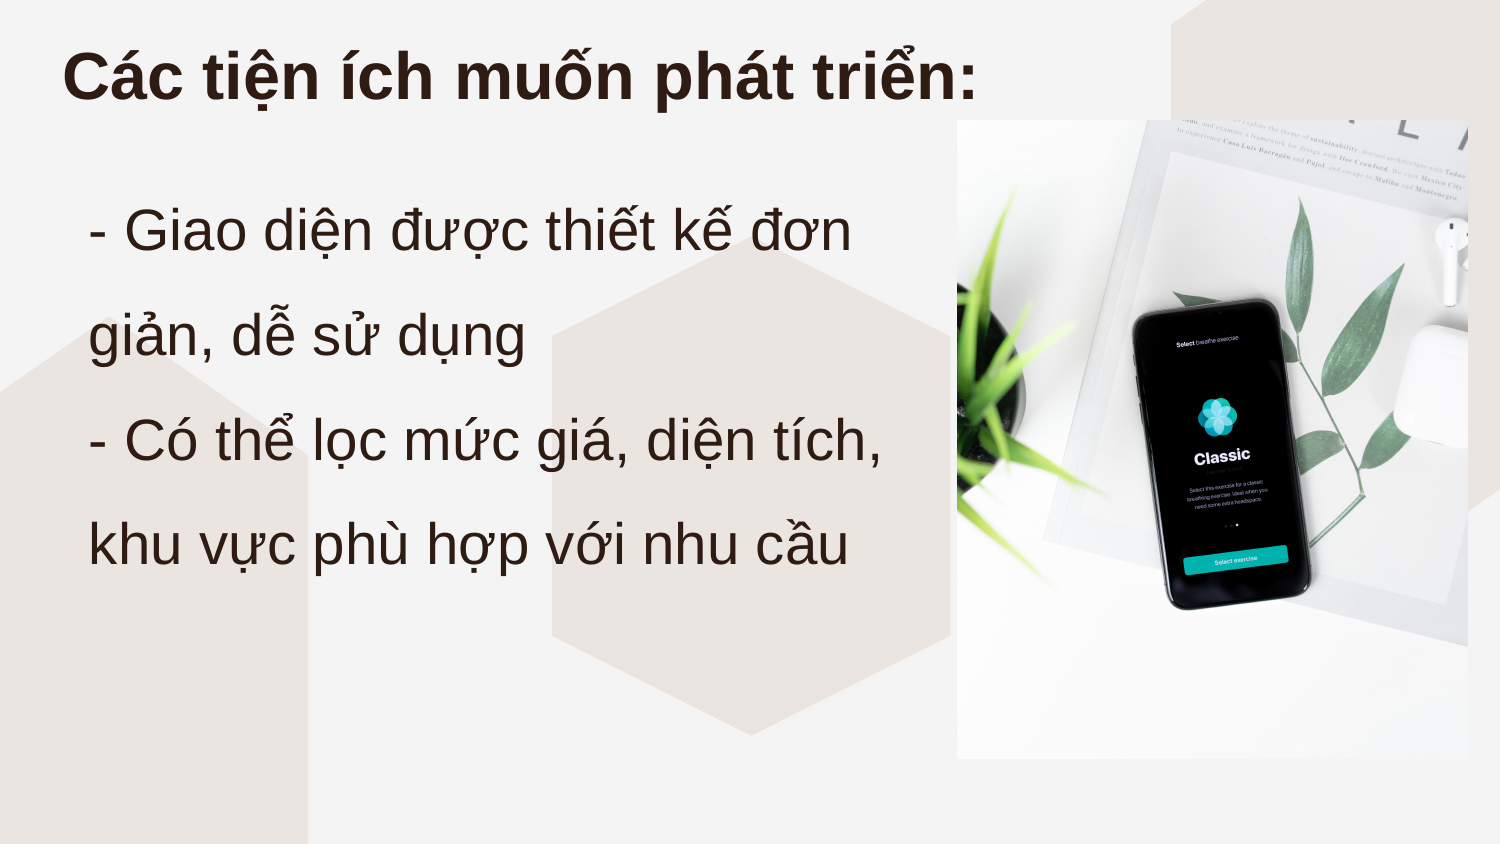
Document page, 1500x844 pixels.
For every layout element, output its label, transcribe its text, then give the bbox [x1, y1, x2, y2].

text_box - Giao diện được thiết kế đơn giản, dễ sử dụng - Có thể lọc mức giá, diện tích, khu vực phù hợp với nhu cầu [73, 141, 930, 678]
title Các tiện ích muốn phát triển: [32, 18, 1030, 121]
picture [957, 120, 1469, 760]
